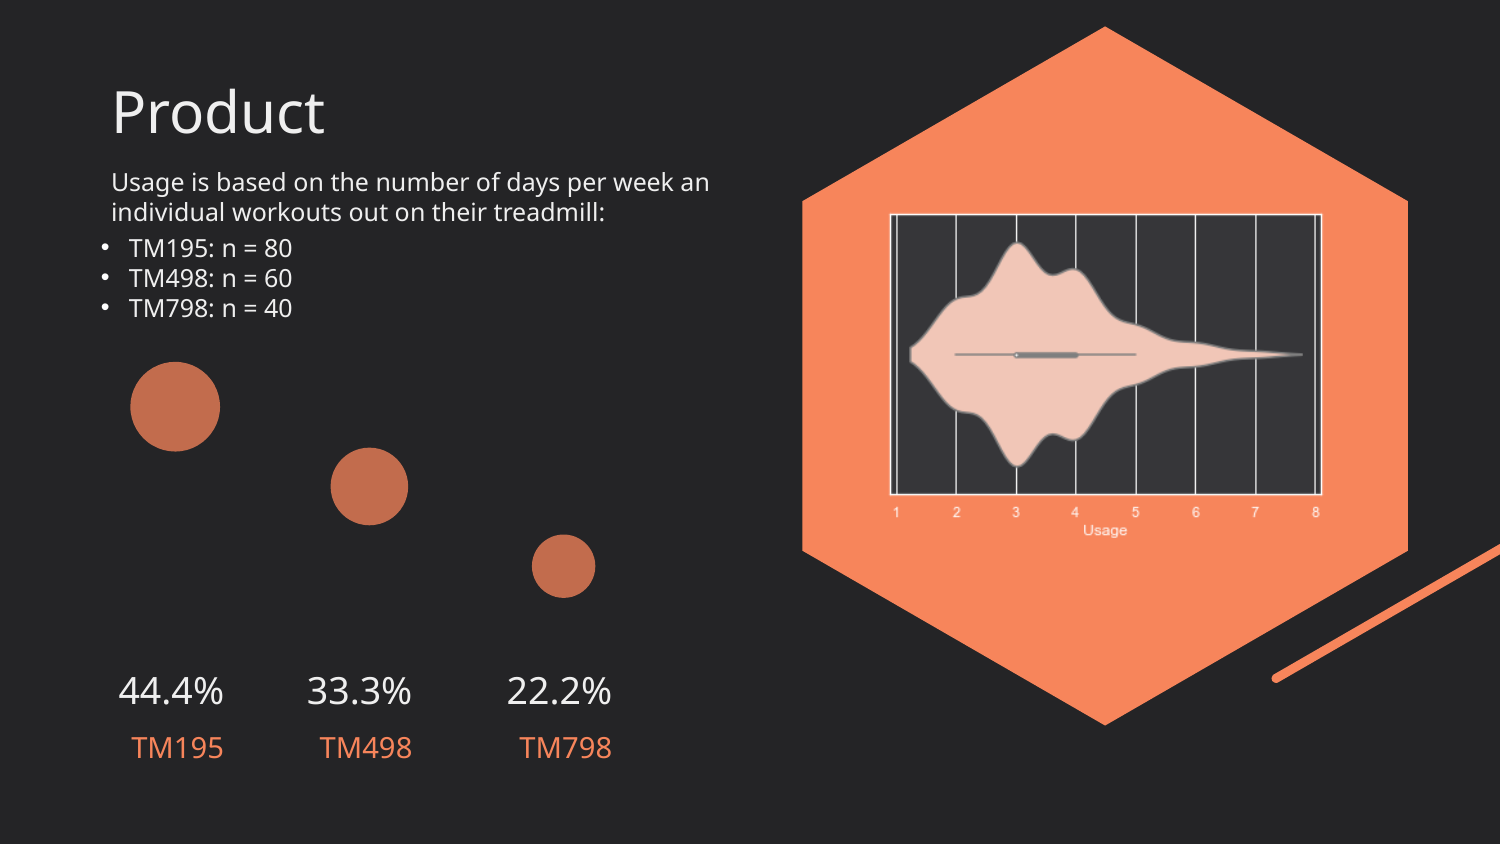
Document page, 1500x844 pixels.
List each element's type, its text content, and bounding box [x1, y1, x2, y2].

text_box Usage is based on the number of days per week an individual workouts out on their treadmill: [95, 151, 760, 235]
text_box [1273, 546, 1500, 681]
text_box [1036, 26, 1174, 66]
text_box [802, 161, 1408, 726]
title Product [95, 66, 1429, 161]
chart [0, 343, 803, 783]
picture [880, 205, 1330, 547]
text_box TM195: n = 80 TM498: n = 60 TM798: n = 40 [85, 217, 443, 342]
